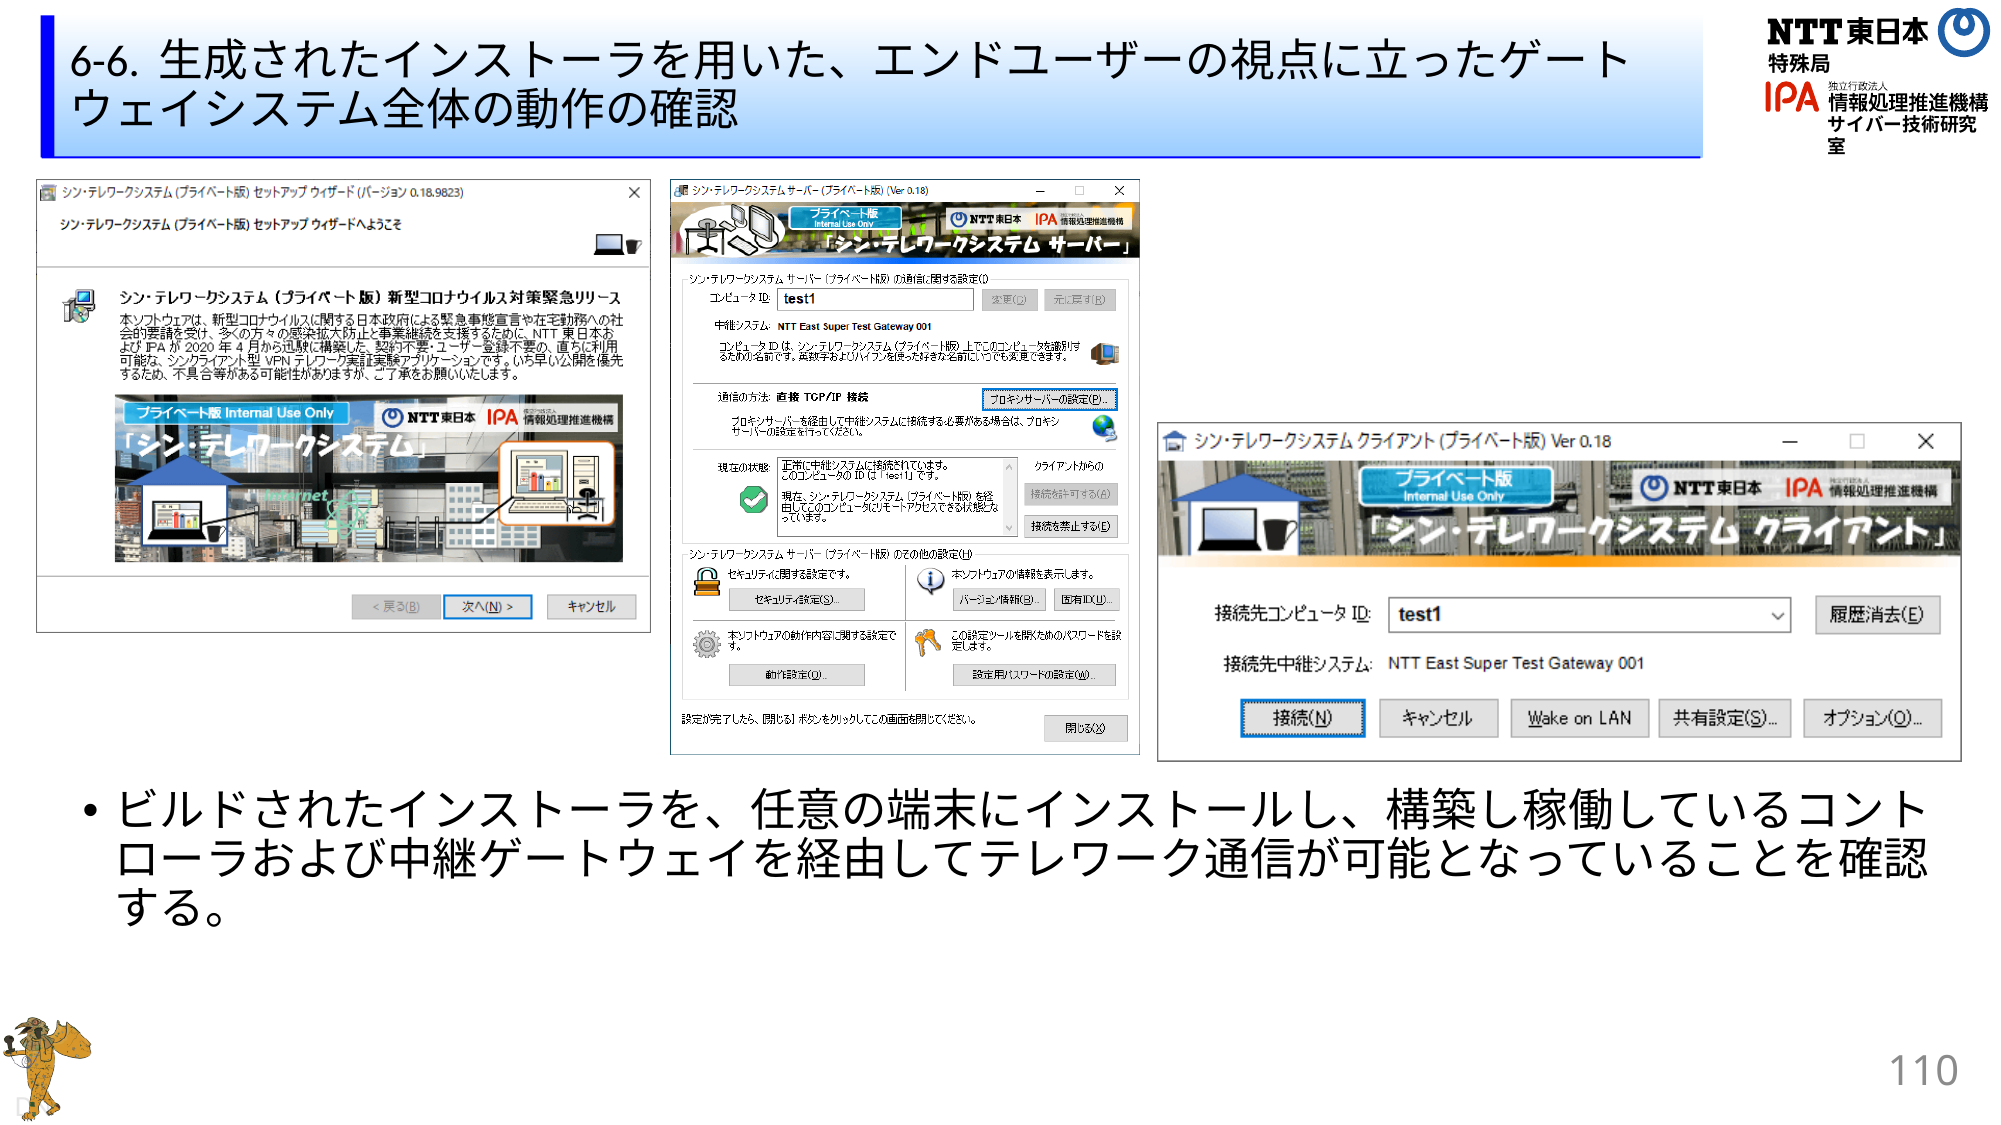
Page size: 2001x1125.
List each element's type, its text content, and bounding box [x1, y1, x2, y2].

slide_number 110 [1412, 1042, 1975, 1103]
title 6-6. 生成されたインストーラを用いた、エンドユーザーの視点に立ったゲートウェイシステム全体の動作の確認 [54, 30, 1703, 143]
picture [670, 179, 1140, 755]
picture [36, 179, 651, 633]
picture [1157, 422, 1962, 762]
list ビルドされたインストーラを、任意の端末にインストールし、構築し稼働しているコントローラおよび中継ゲートウェイを経由してテレワーク通信が可能となっていることを確認する。 [67, 780, 1962, 944]
